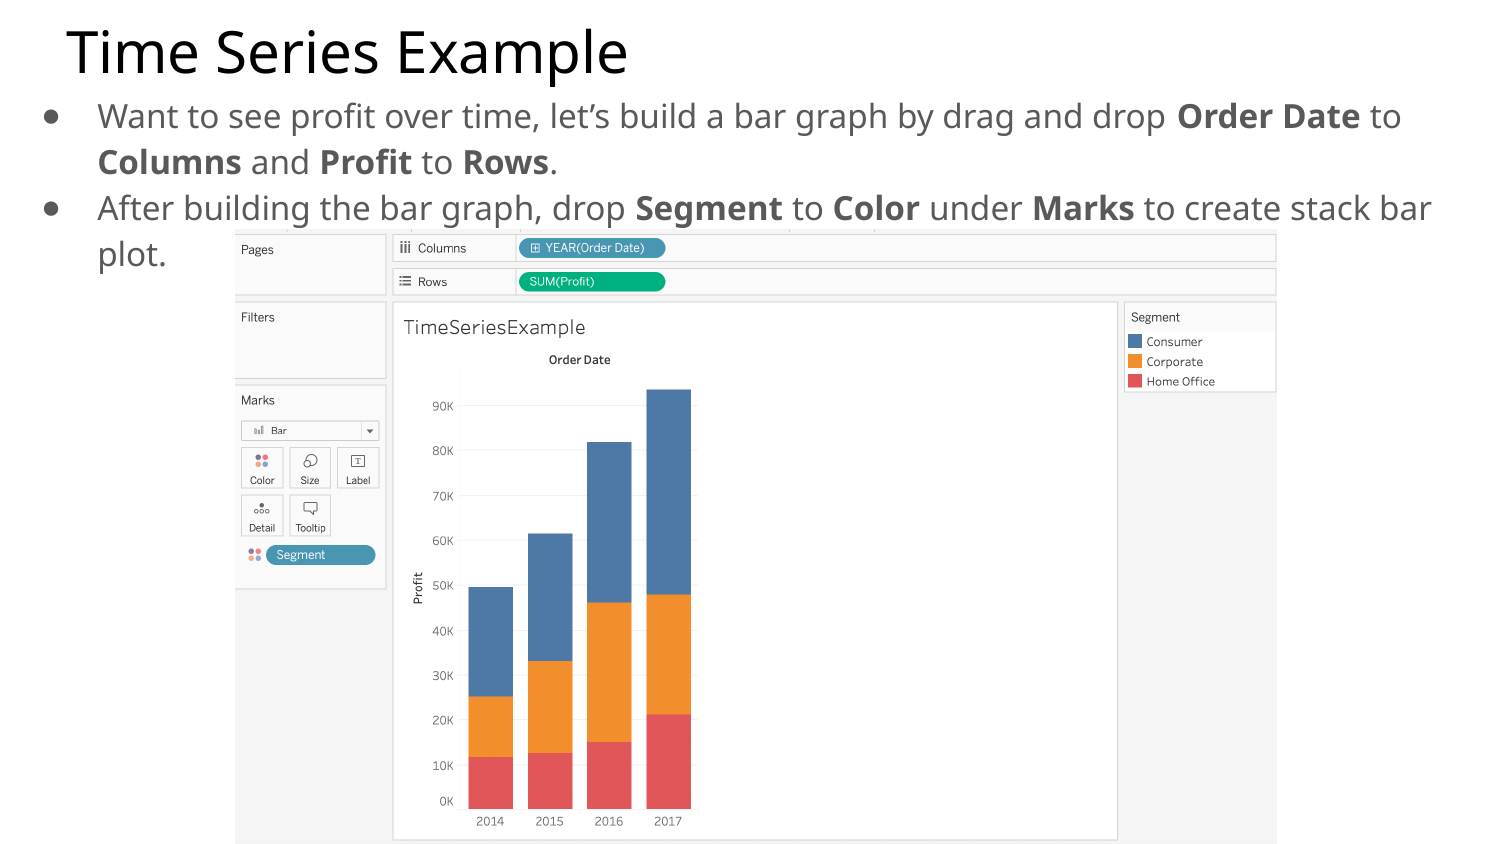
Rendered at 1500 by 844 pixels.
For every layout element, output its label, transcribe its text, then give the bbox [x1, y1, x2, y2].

picture [234, 229, 1277, 844]
list Want to see profit over time, let’s build a bar graph by drag and drop Order Date to Columns and Profit to Rows. After building the bar graph, drop Segment to Color under Marks to create stack bar plot. [7, 74, 1489, 635]
title Time Series Example [51, 0, 1449, 74]
